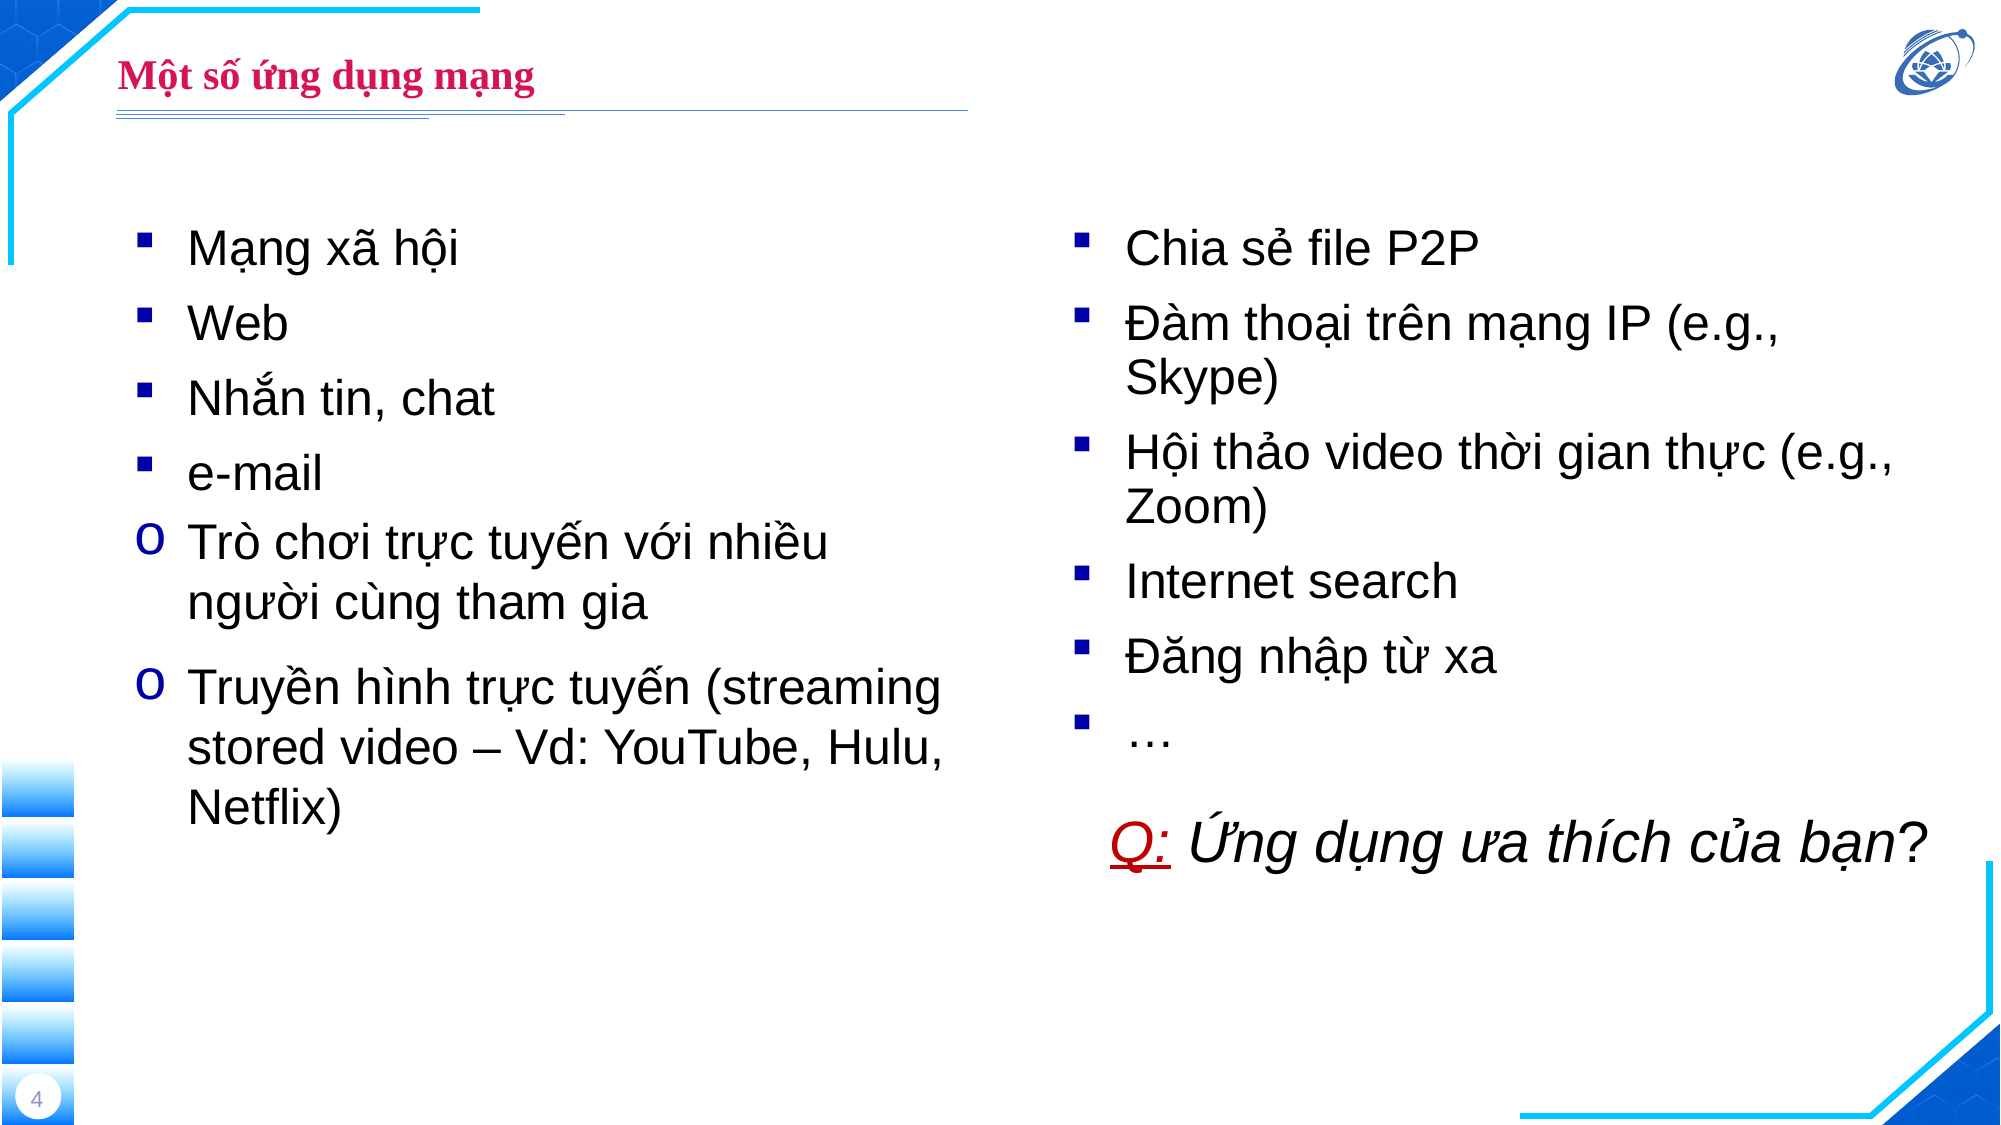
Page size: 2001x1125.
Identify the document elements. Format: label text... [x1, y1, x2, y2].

text_box Q: Ứng dụng ưa thích của bạn? [1094, 796, 1946, 882]
title Một số ứng dụng mạng [117, 28, 1863, 106]
slide_number 4 [0, 1075, 117, 1122]
list Mạng xã hội Web Nhắn tin, chat e-mail Trò chơi trực tuyến với nhiều người cùng tham gia Truyền hình trực tuyến (streaming stored video – Vd: YouTube, Hulu, Netflix) [116, 134, 982, 1046]
list Chia sẻ file P2P Đàm thoại trên mạng IP (e.g., Skype) Hội thảo video thời gian thực (e.g., Zoom) Internet search Đăng nhập từ xa … [1053, 134, 1919, 1046]
